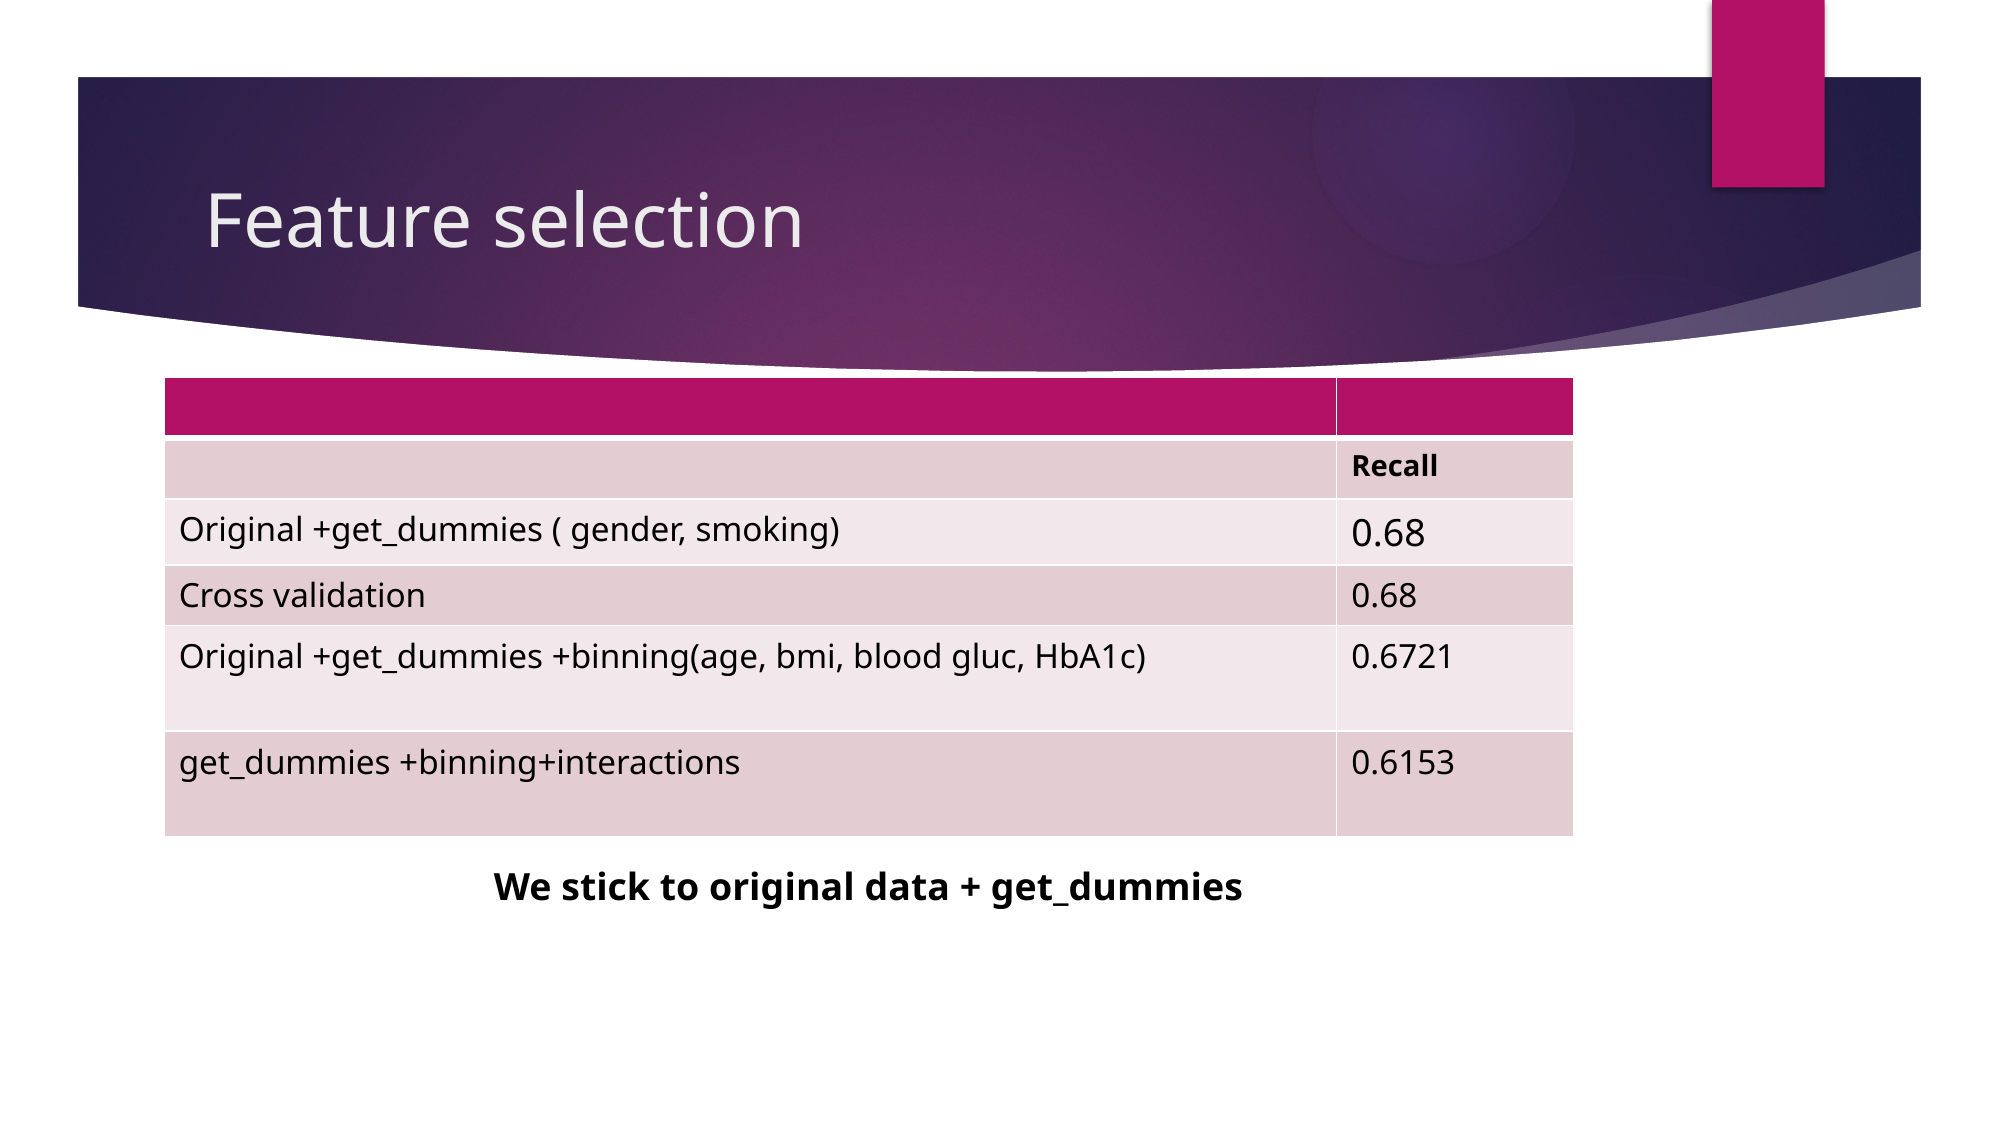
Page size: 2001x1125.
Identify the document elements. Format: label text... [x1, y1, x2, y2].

table_cell Recall [1337, 441, 1573, 498]
table_cell [165, 441, 1336, 498]
table_cell Original +get_dummies ( gender, smoking) [165, 500, 1336, 564]
table_cell 0.68 [1337, 500, 1573, 564]
table_cell 0.68 [1337, 566, 1573, 625]
table_cell Original +get_dummies +binning(age, bmi, blood gluc, HbA1c) [165, 626, 1336, 730]
text_box We stick to original data + get_dummies [145, 855, 1593, 916]
table_cell get_dummies +binning+interactions [165, 732, 1336, 836]
table_header [165, 378, 1336, 435]
title Feature selection [189, 159, 1627, 276]
table_cell 0.6721 [1337, 626, 1573, 730]
table_cell Cross validation [165, 566, 1336, 625]
table_cell 0.6153 [1337, 732, 1573, 836]
table_header [1337, 378, 1573, 435]
